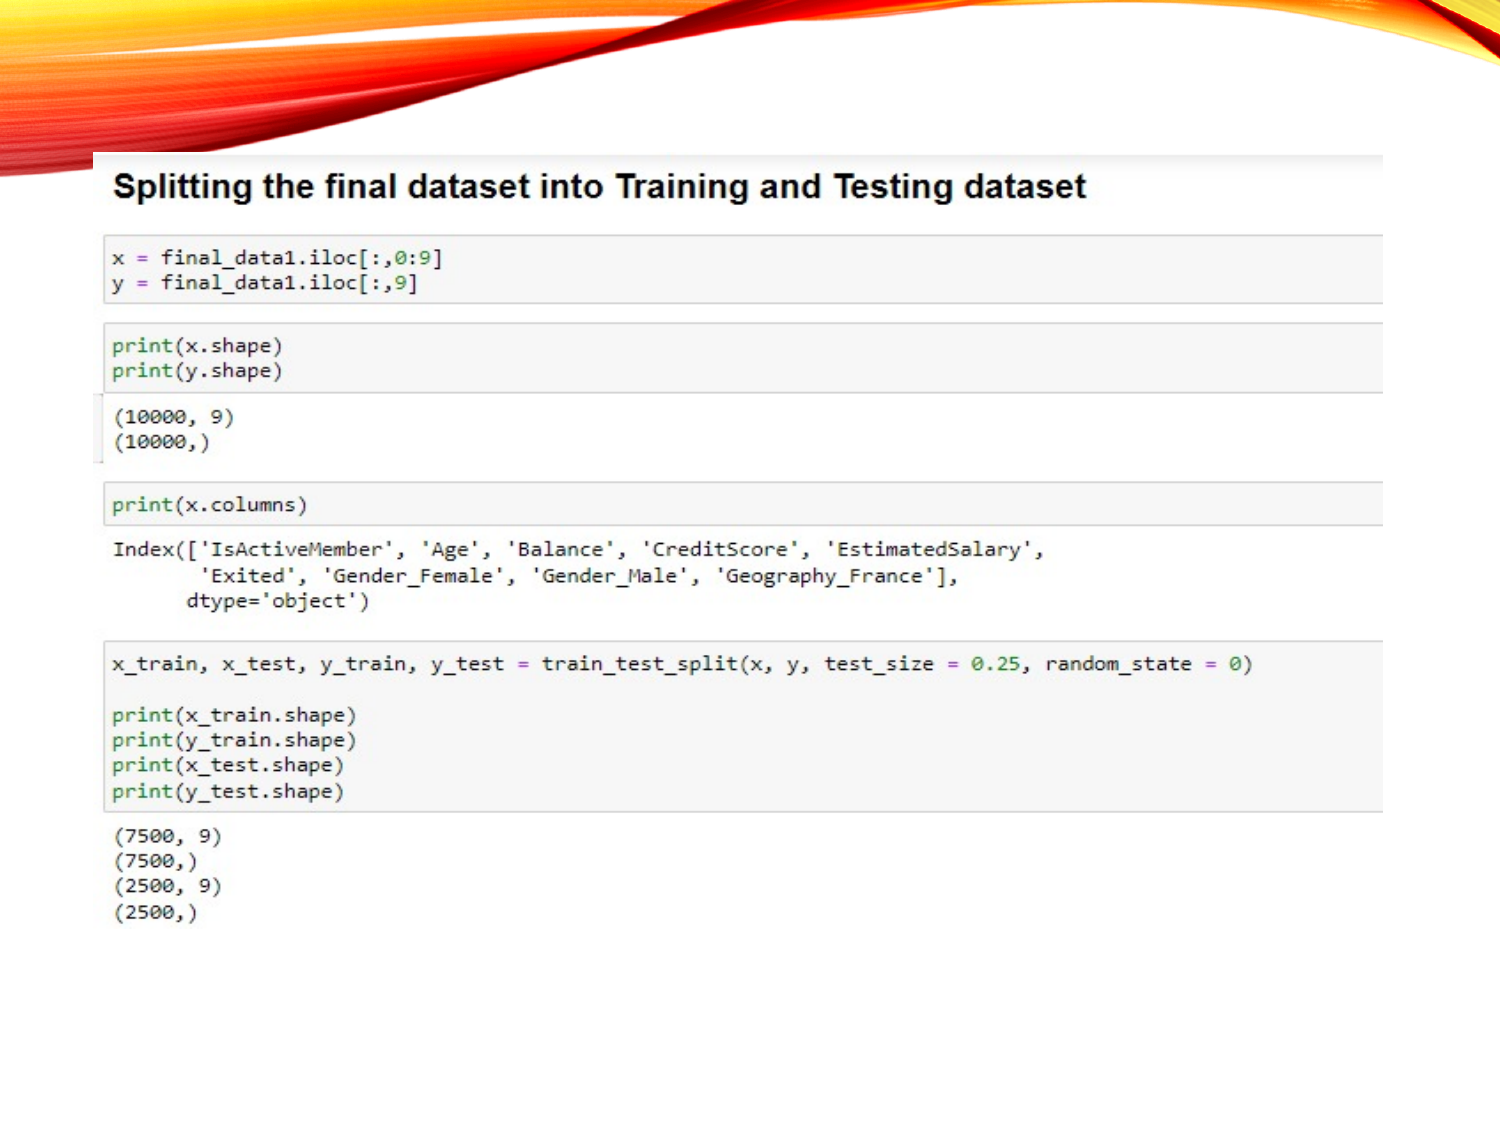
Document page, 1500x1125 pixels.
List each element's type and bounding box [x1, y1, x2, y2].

picture [0, 0, 1500, 930]
